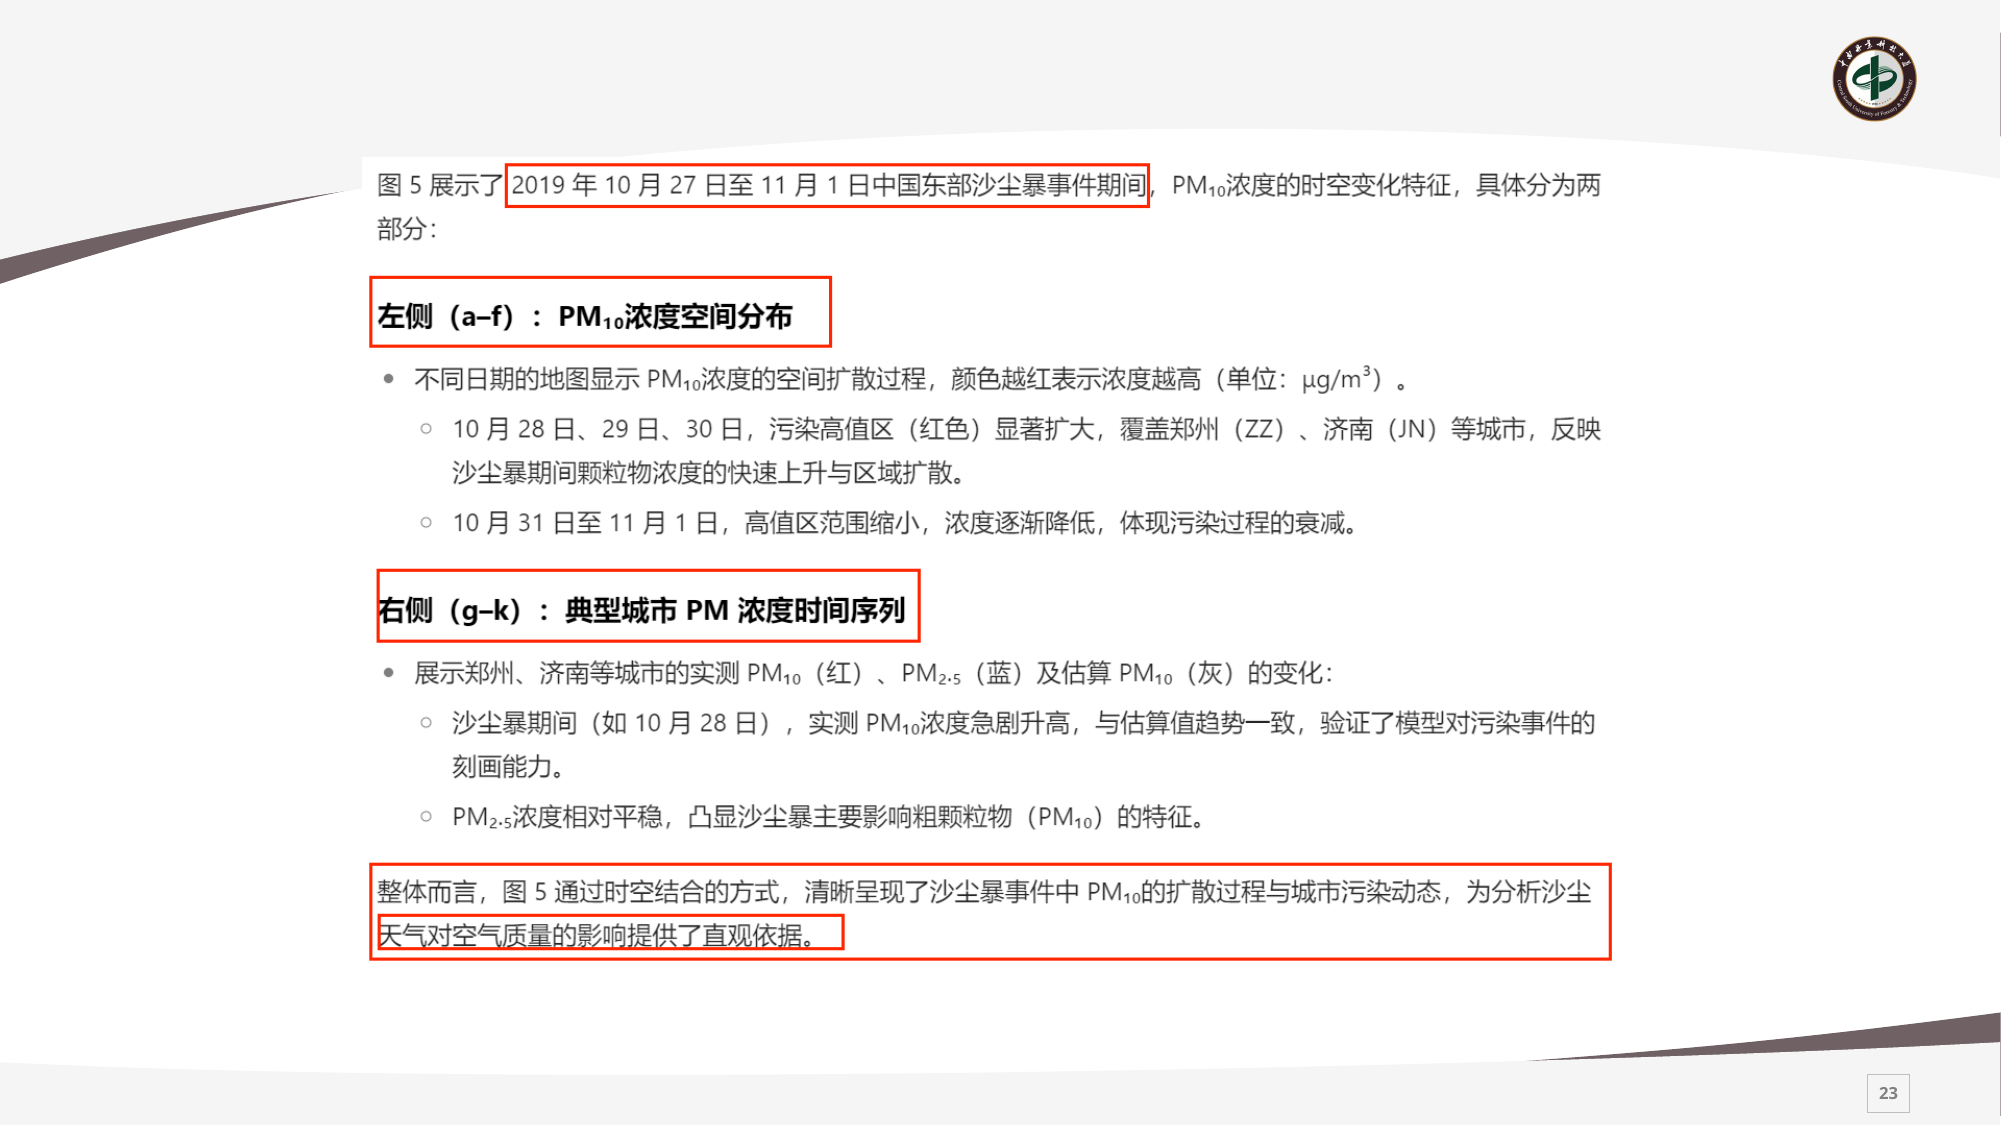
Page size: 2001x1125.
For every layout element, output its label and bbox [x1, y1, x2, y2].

picture [361, 157, 1639, 968]
picture [1831, 35, 1918, 123]
